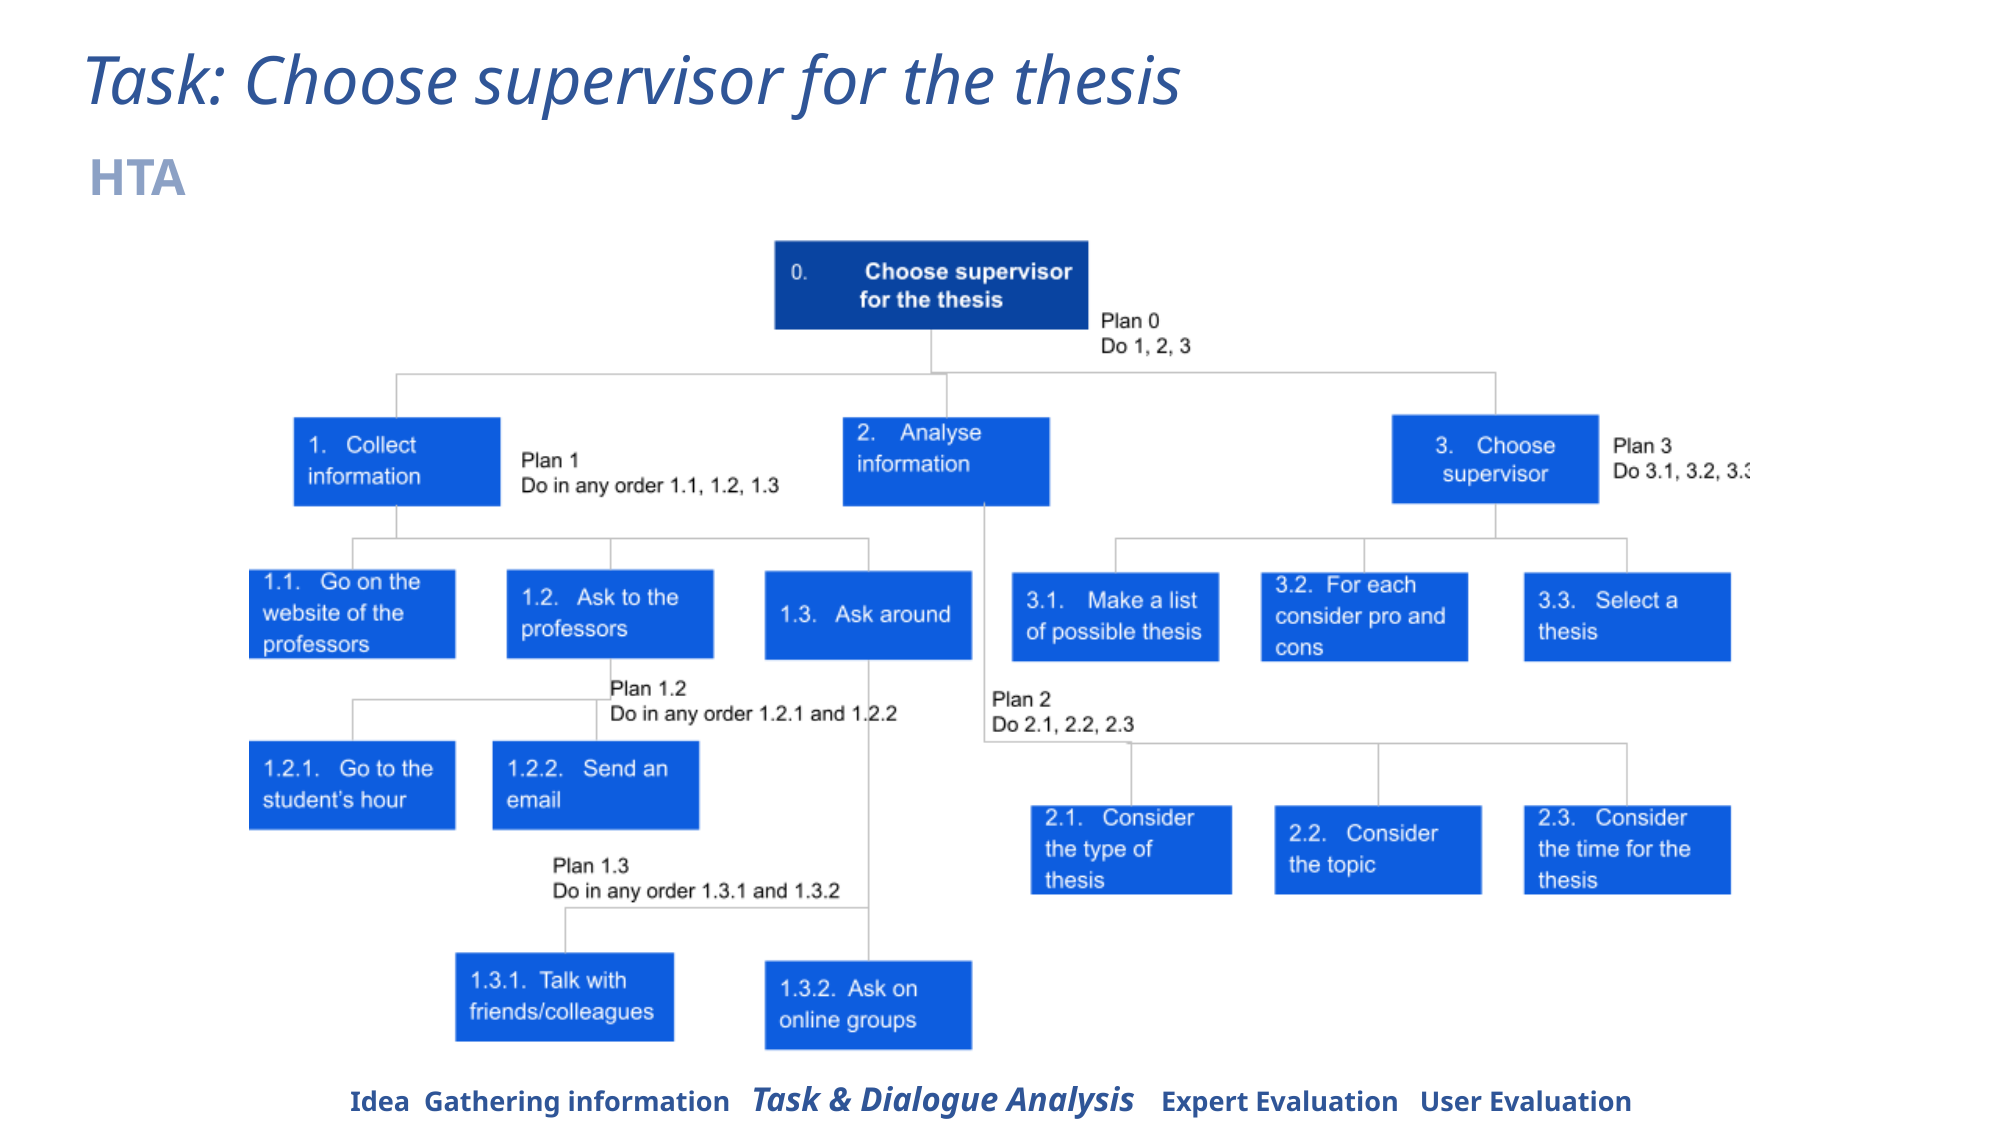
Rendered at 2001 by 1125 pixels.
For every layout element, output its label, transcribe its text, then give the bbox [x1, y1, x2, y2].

text_box Idea Gathering information Task & Dialogue Analysis Expert Evaluation User Evaluation [0, 1051, 1992, 1125]
picture [249, 225, 1750, 1070]
text_box HTA [73, 138, 202, 214]
title Task: Choose supervisor for the thesis [66, 33, 1567, 127]
